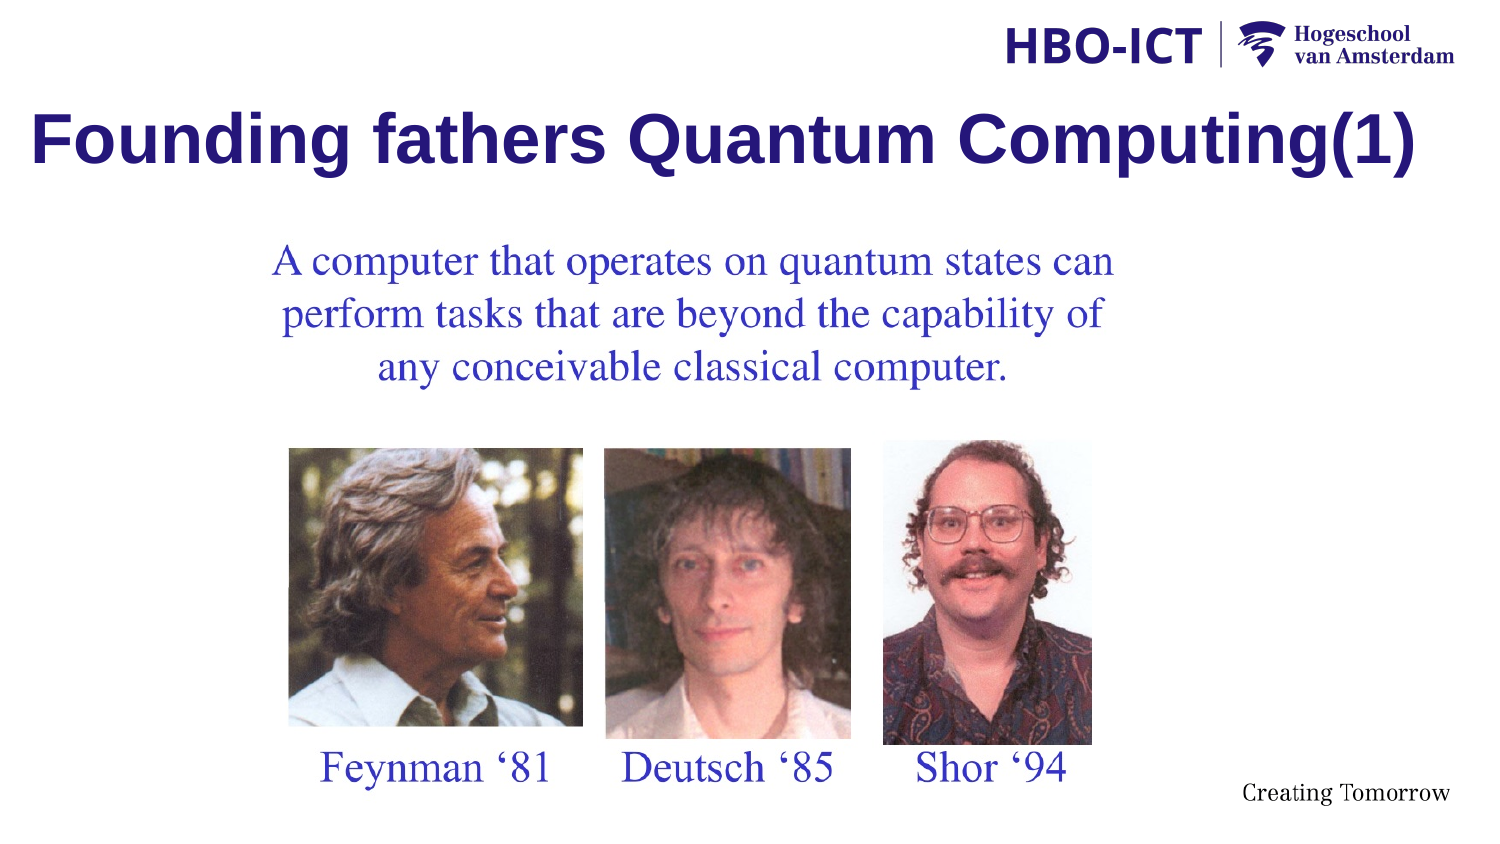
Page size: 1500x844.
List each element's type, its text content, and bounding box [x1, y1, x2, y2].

picture [961, 0, 1500, 89]
title Founding fathers Quantum Computing(1) [30, 93, 1425, 275]
picture [252, 183, 1133, 844]
